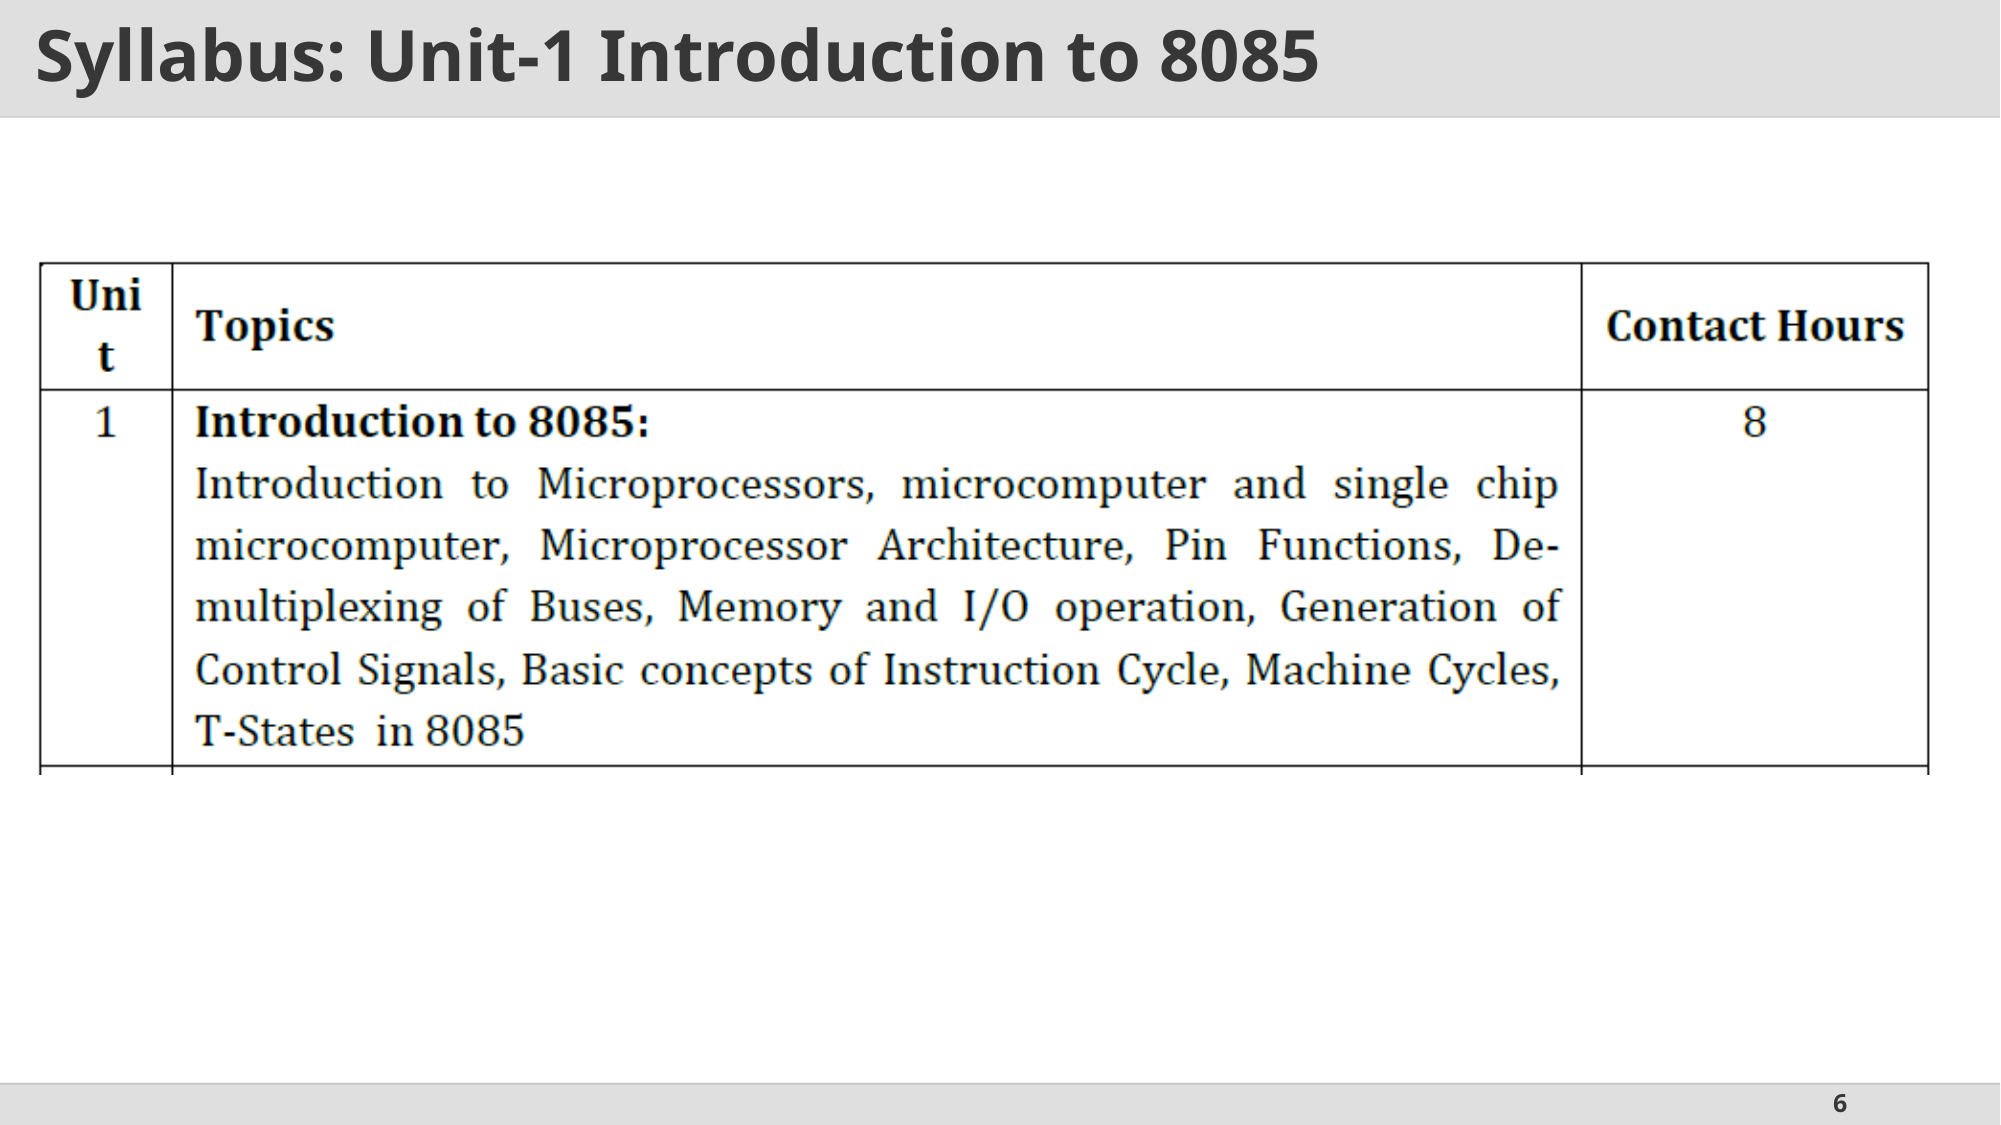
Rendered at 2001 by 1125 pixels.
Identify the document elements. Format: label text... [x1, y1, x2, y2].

picture [34, 255, 1945, 775]
title Syllabus: Unit-1 Introduction to 8085 [0, 0, 2000, 117]
